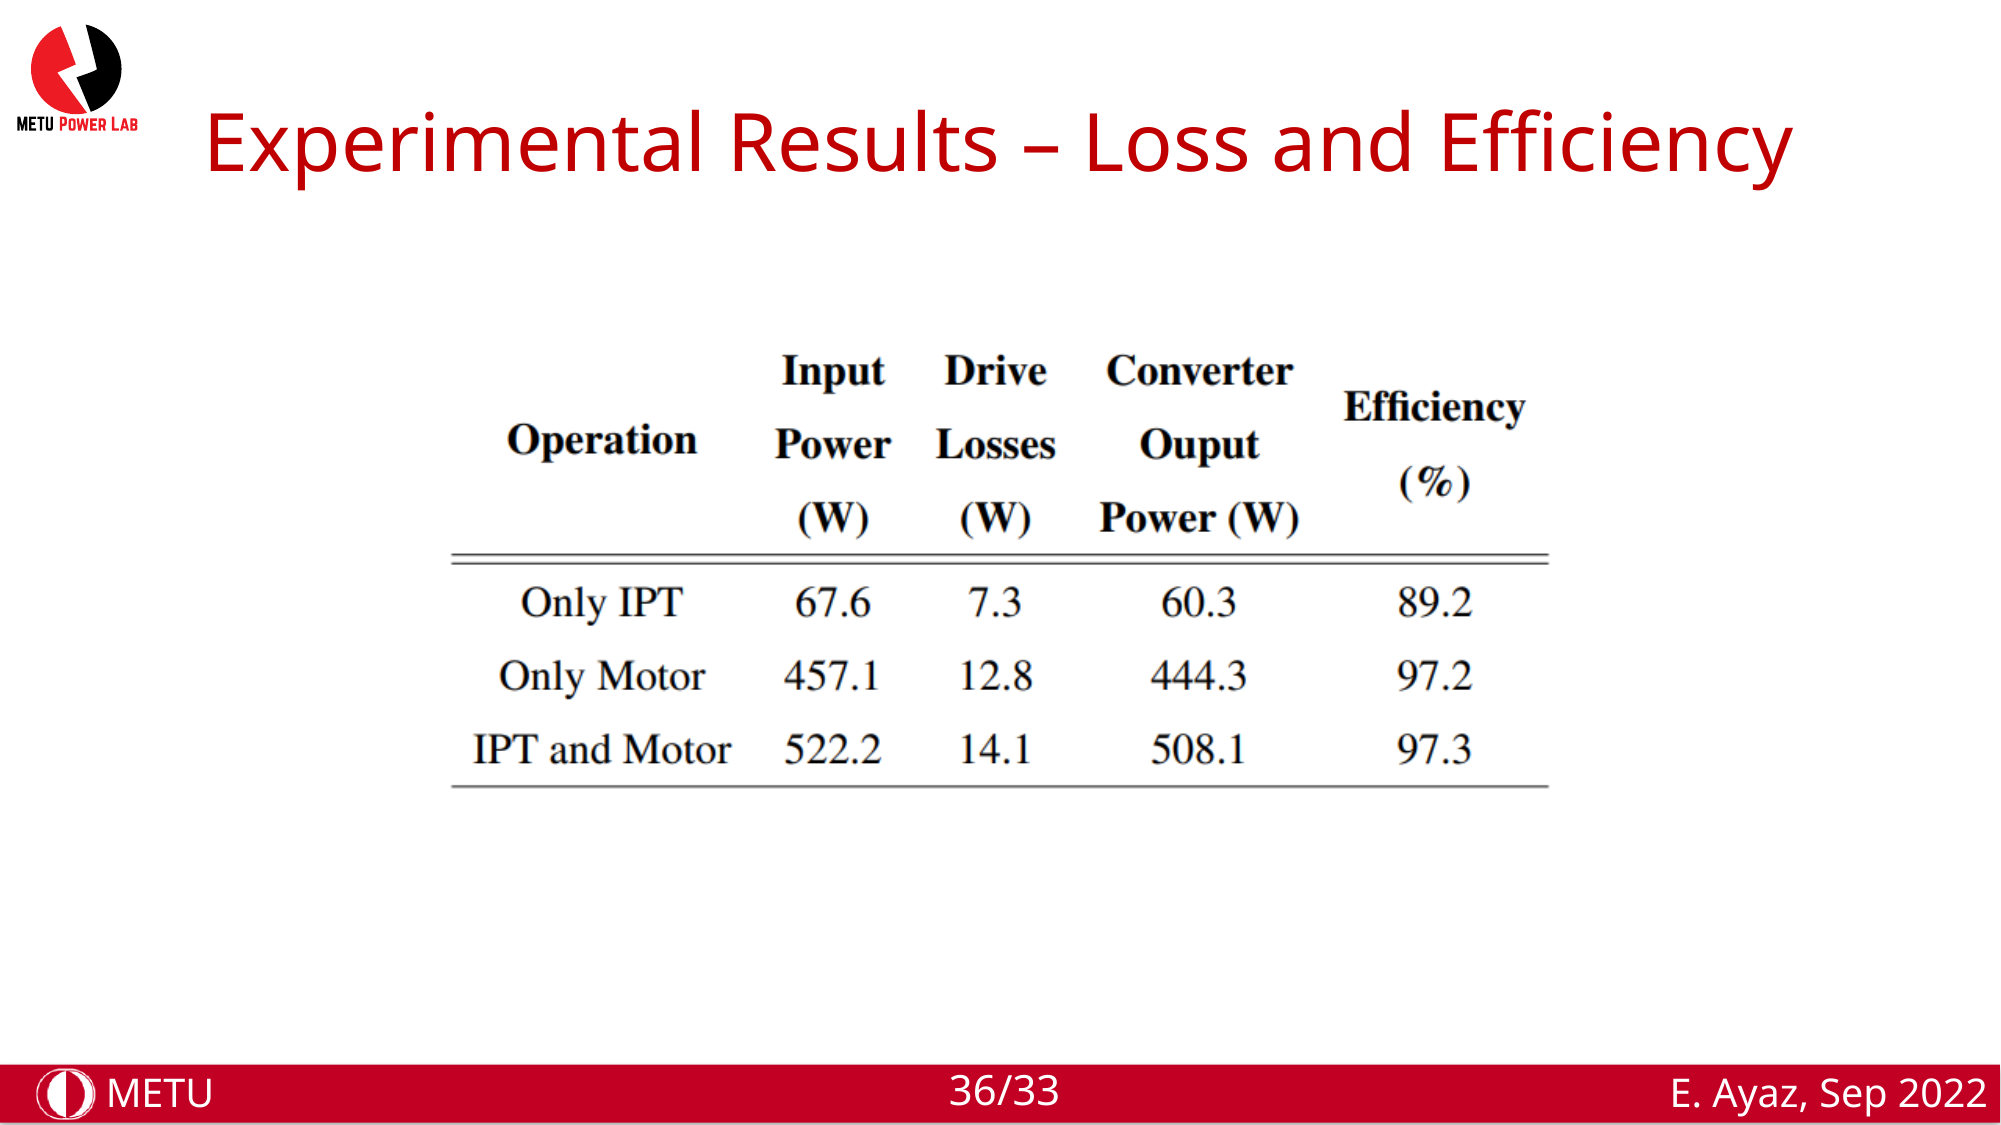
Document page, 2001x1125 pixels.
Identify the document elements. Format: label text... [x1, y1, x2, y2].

picture [30, 1068, 99, 1120]
picture [398, 302, 1631, 823]
title Experimental Results – Loss and Efficiency [99, 45, 1900, 233]
